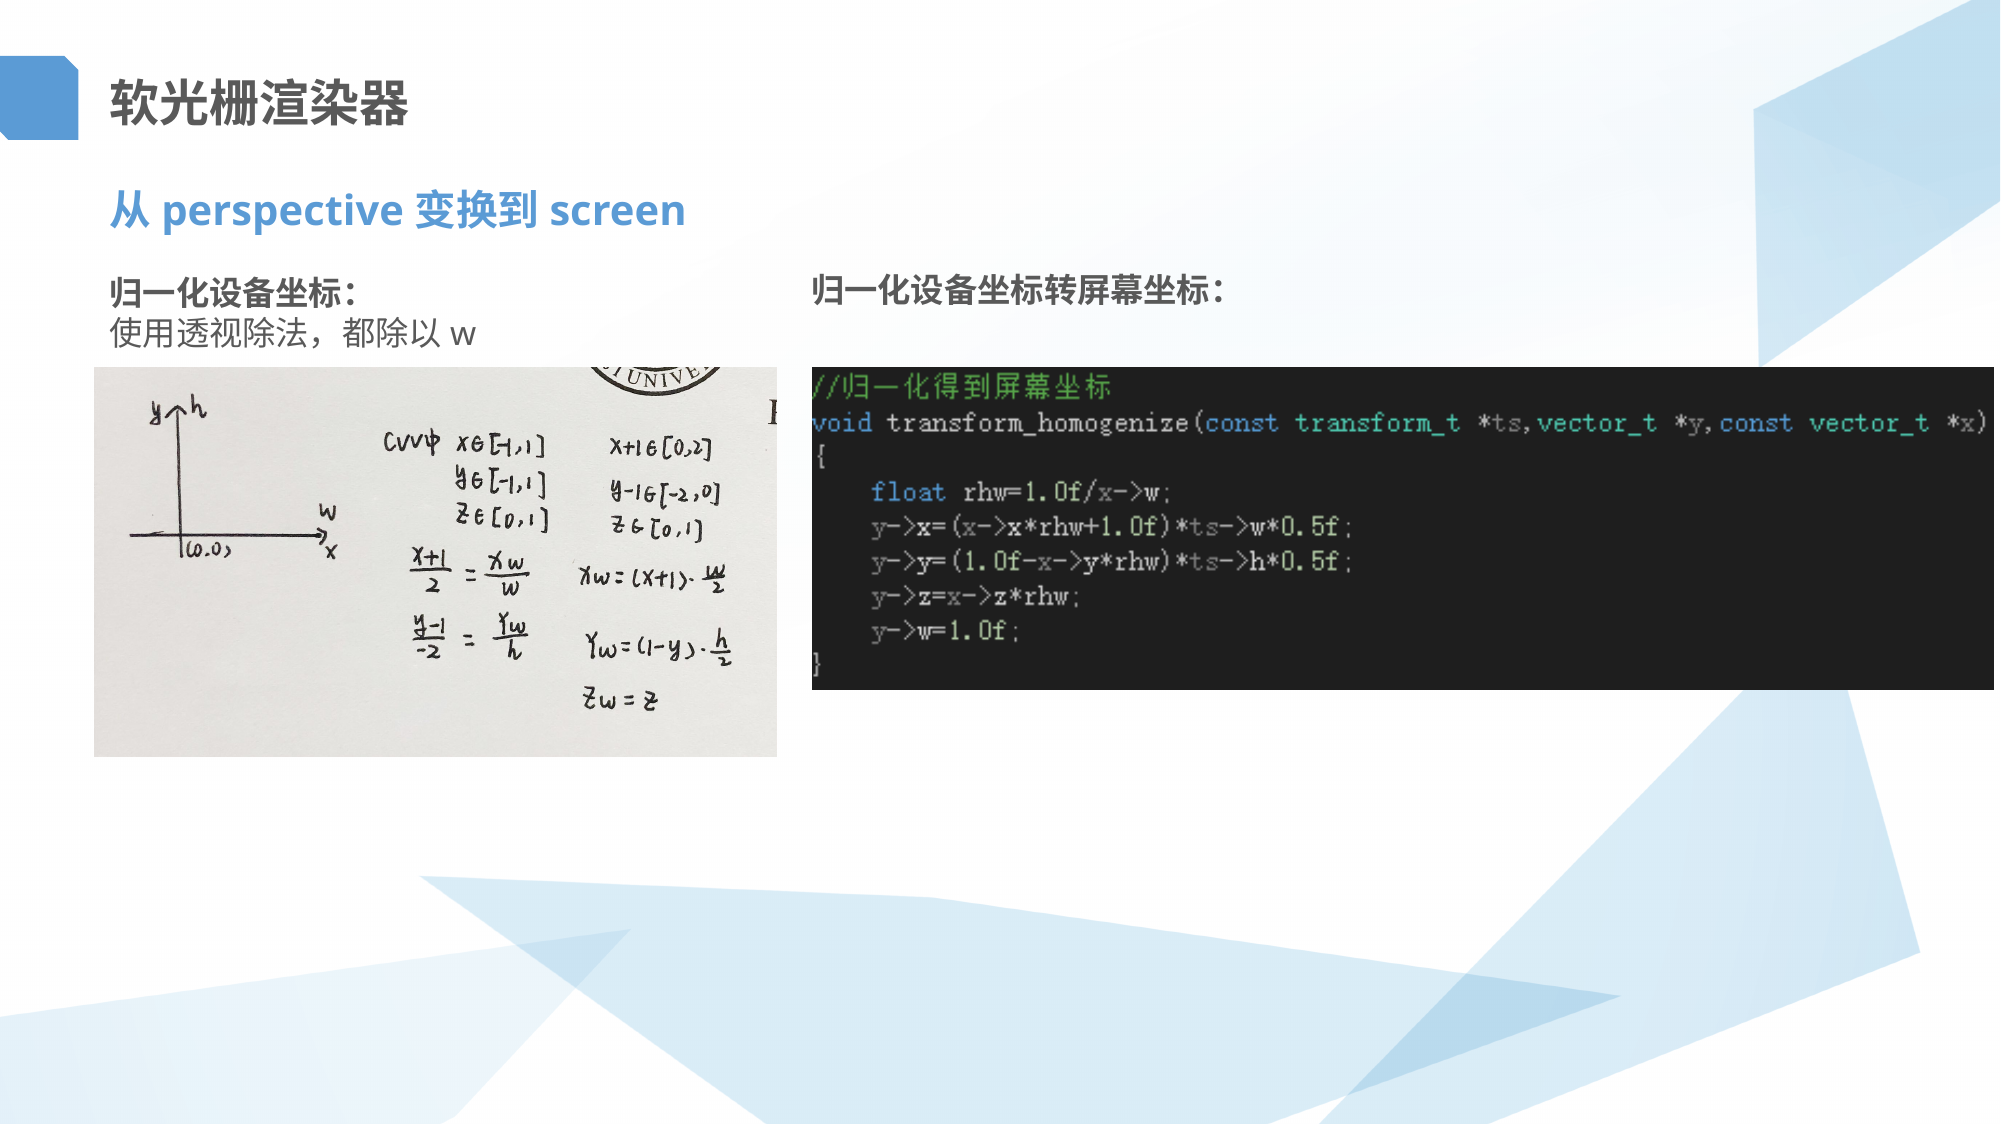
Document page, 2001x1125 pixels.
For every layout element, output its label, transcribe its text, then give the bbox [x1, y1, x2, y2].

text_box 软光栅渲染器 [94, 64, 425, 140]
text_box 归一化设备坐标转屏幕坐标： [796, 216, 1333, 317]
text_box 归一化设备坐标： 使用透视除法，都除以w [94, 264, 1128, 879]
text_box 从perspective变换到screen [94, 176, 710, 264]
text_box [0, 54, 80, 141]
picture [0, 0, 2001, 1124]
